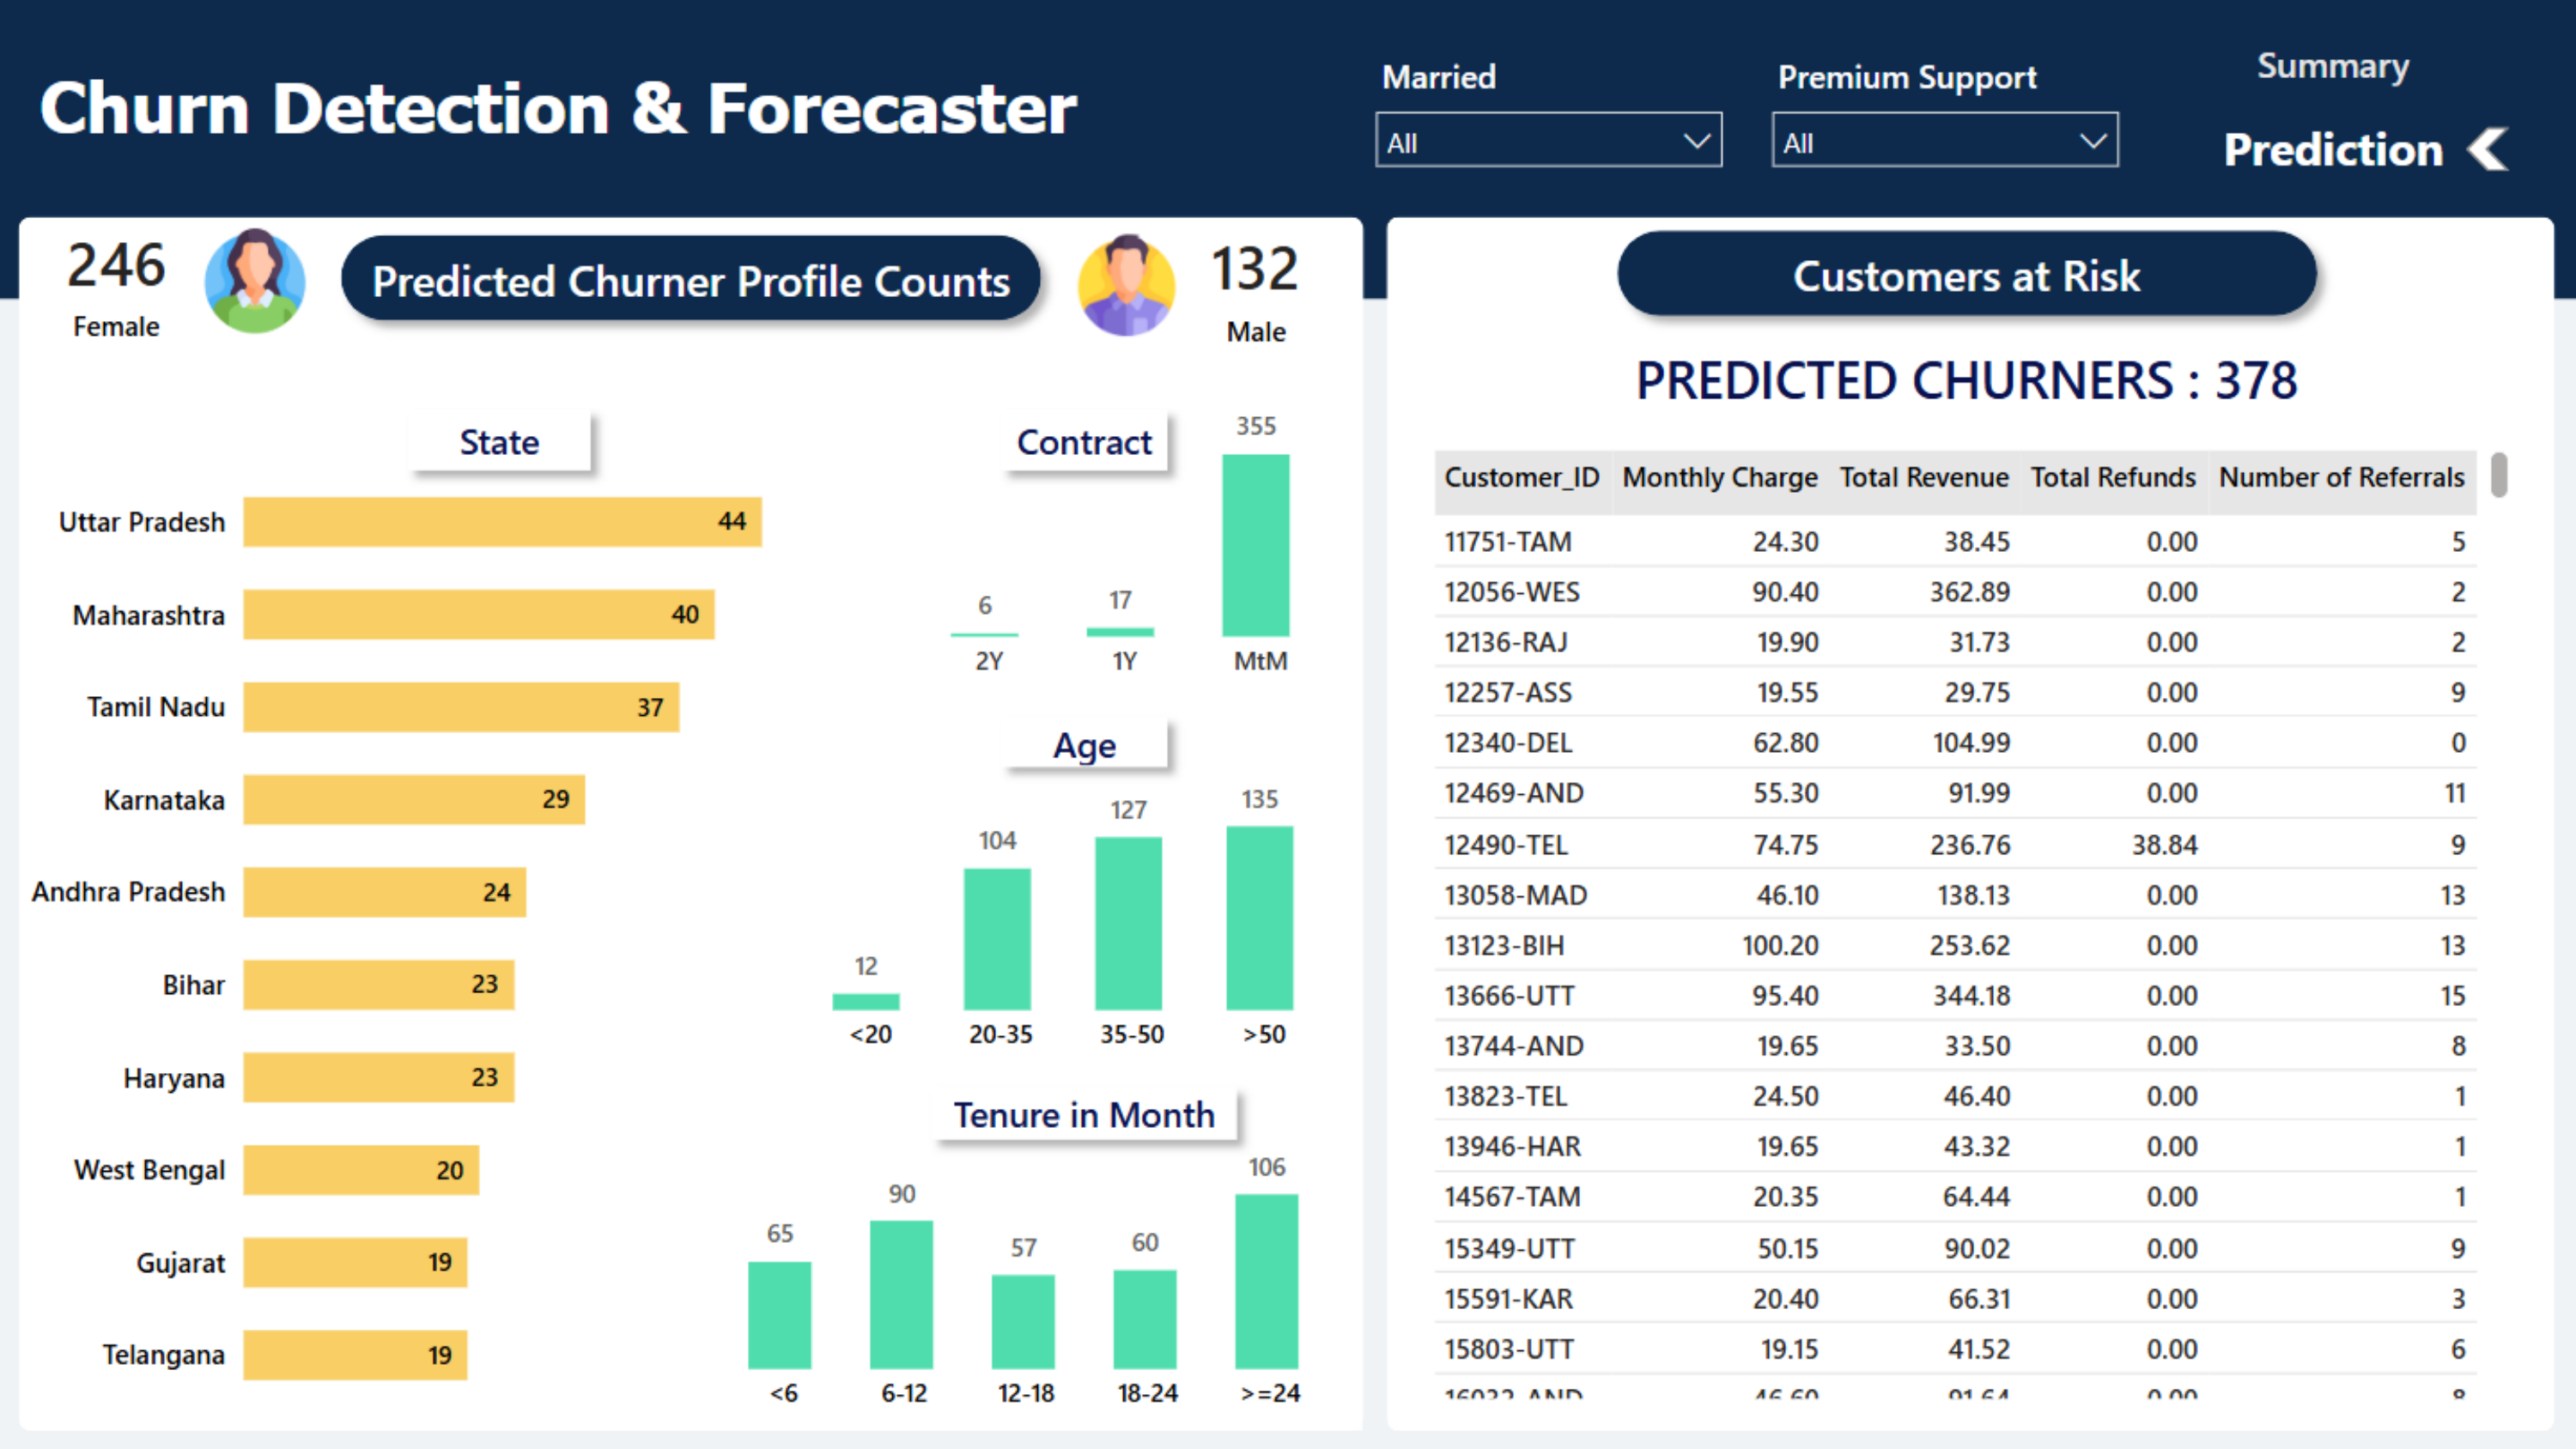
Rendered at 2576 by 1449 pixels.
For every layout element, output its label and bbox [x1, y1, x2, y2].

text_box [0, 0, 2576, 1449]
